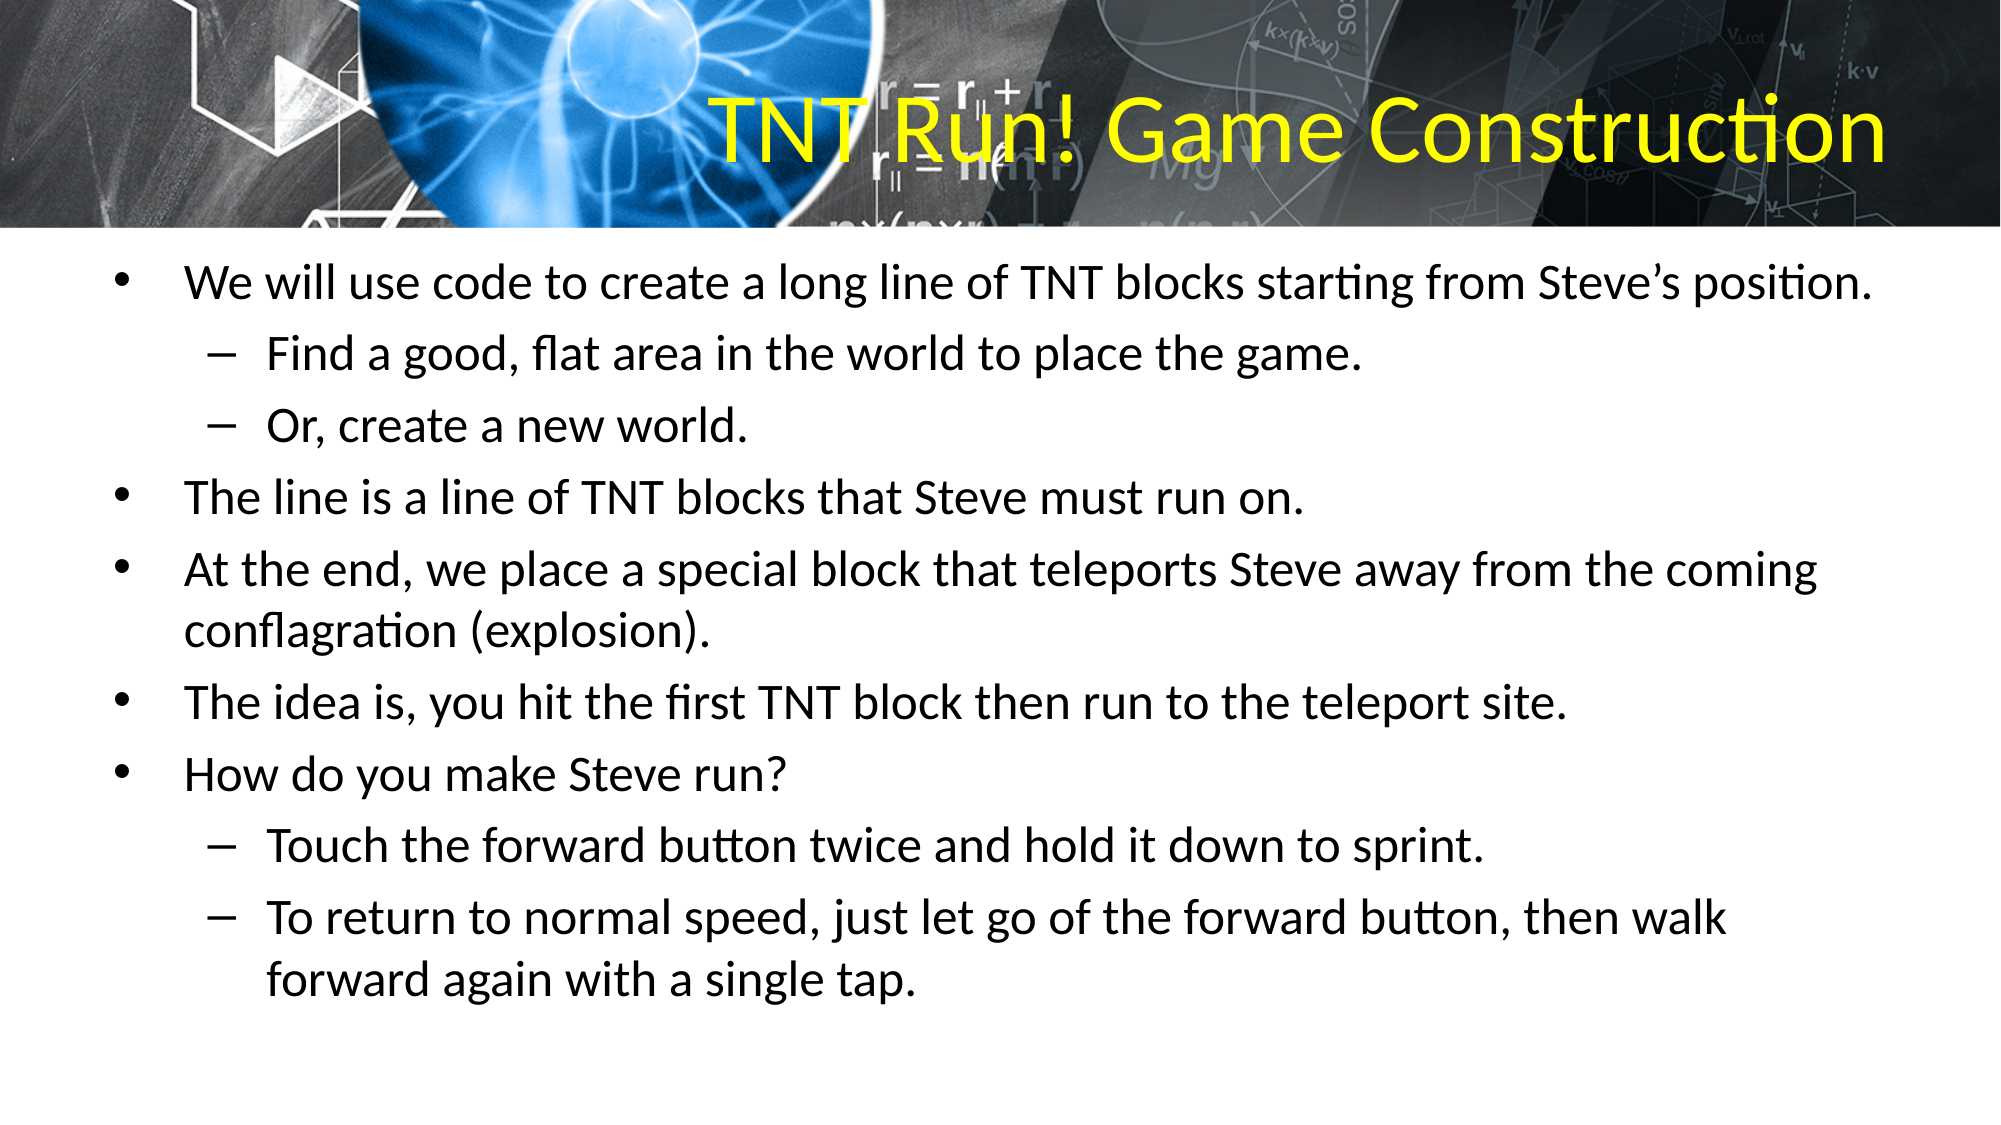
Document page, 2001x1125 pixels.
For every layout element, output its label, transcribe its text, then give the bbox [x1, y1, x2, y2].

picture [0, 0, 2001, 1125]
list We will use code to create a long line of TNT blocks starting from Steve’s position. Find a good, flat area in the world to place the game. Or, create a new world. The line is a line of TNT blocks that Steve must run on. At the end, we place a special block that teleports Steve away from the coming conflagration (explosion). The idea is, you hit the first TNT block then run to the teleport site. How do you make Steve run? Touch the forward button twice and hold it down to sprint. To return to normal speed, just let go of the forward button, then walk forward again with a single tap. [98, 240, 1902, 1064]
title TNT Run! Game Construction [98, 39, 1905, 207]
